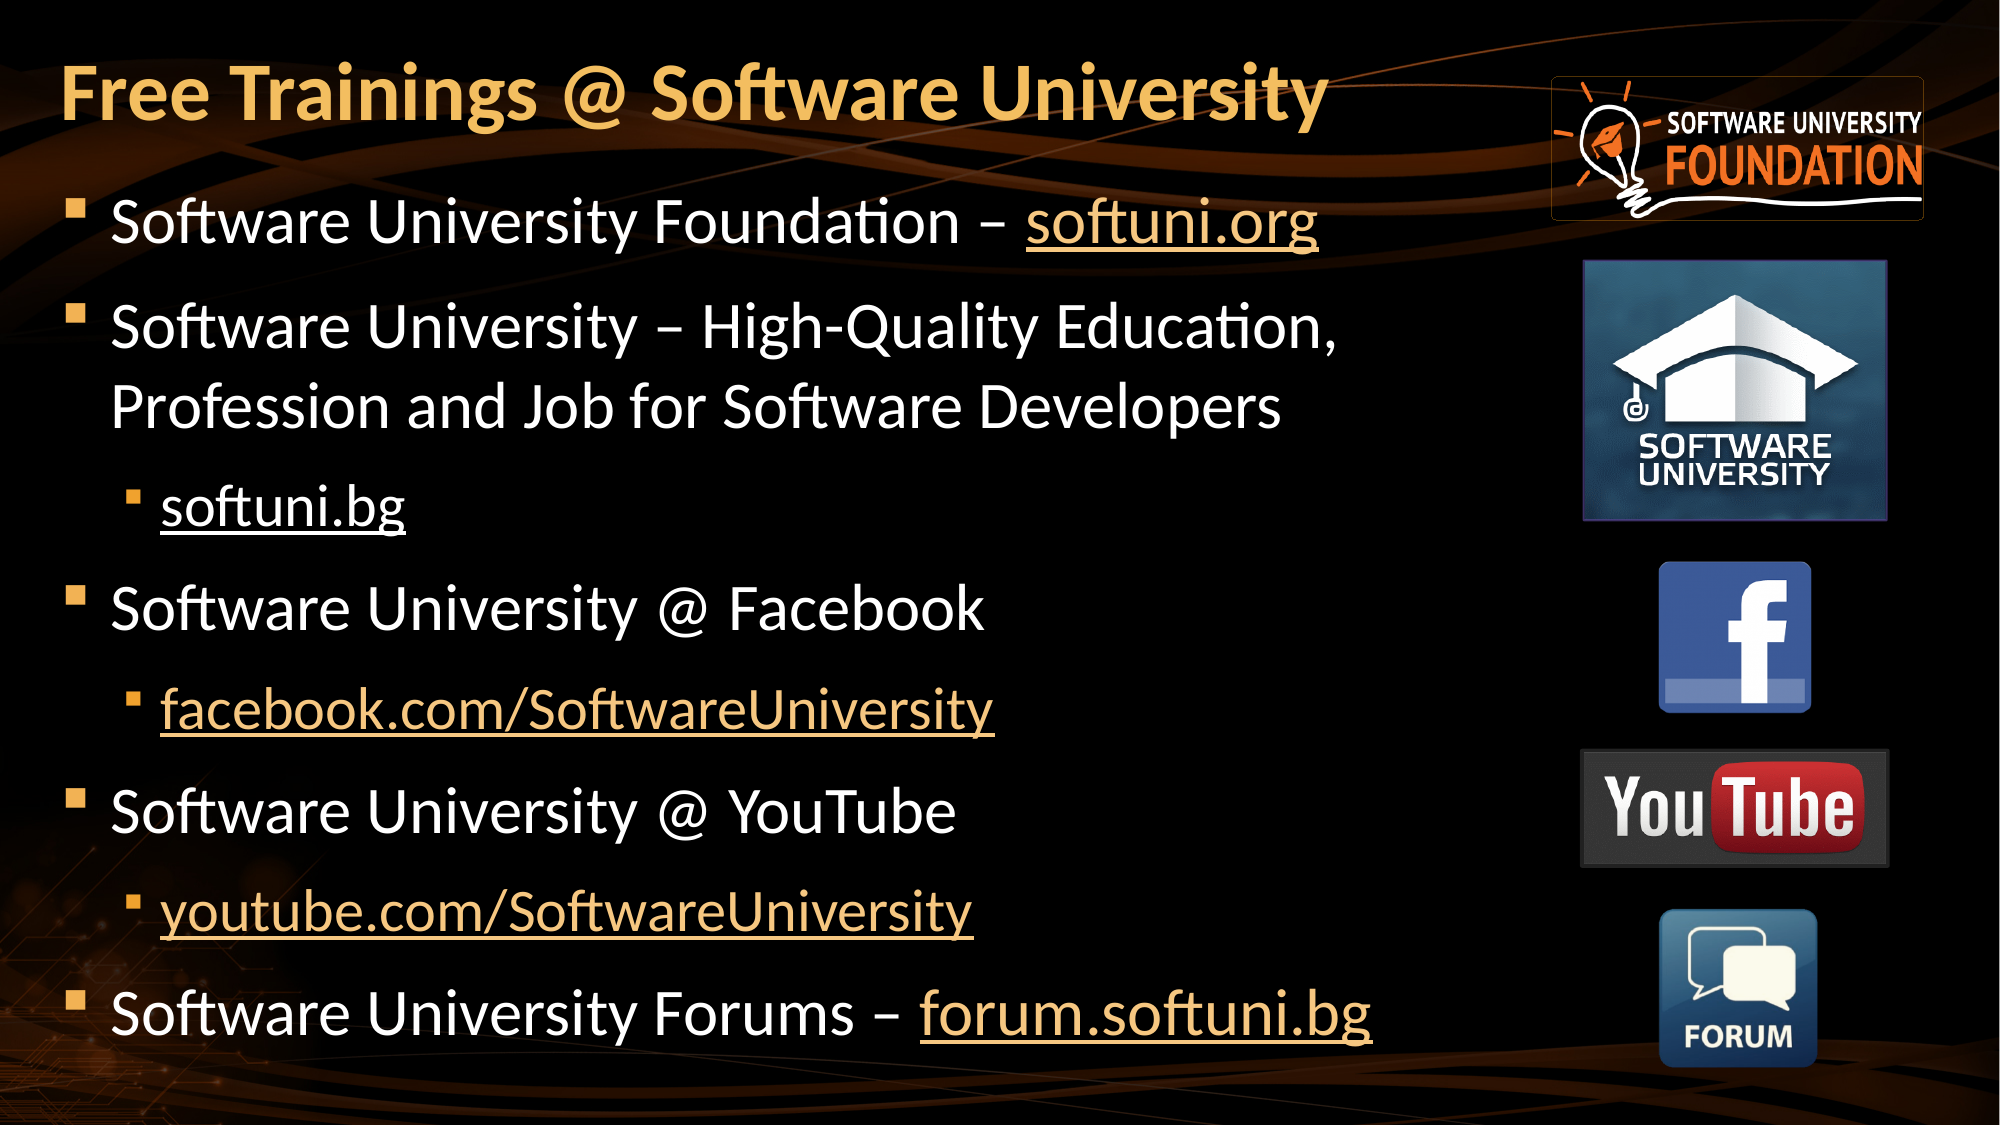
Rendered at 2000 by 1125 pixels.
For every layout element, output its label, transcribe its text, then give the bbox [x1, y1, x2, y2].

title Free Trainings @ Software University [42, 16, 1532, 170]
picture [0, 0, 2000, 1125]
list Software University Foundation – softuni.org Software University – High-Quality Education, Profession and Job for Software Developers softuni.bg Software University @ Facebook facebook.com/SoftwareUniversity Software University @ YouTube youtube.com/SoftwareUniversity Software University Forums – forum.softuni.bg [42, 170, 1591, 1096]
